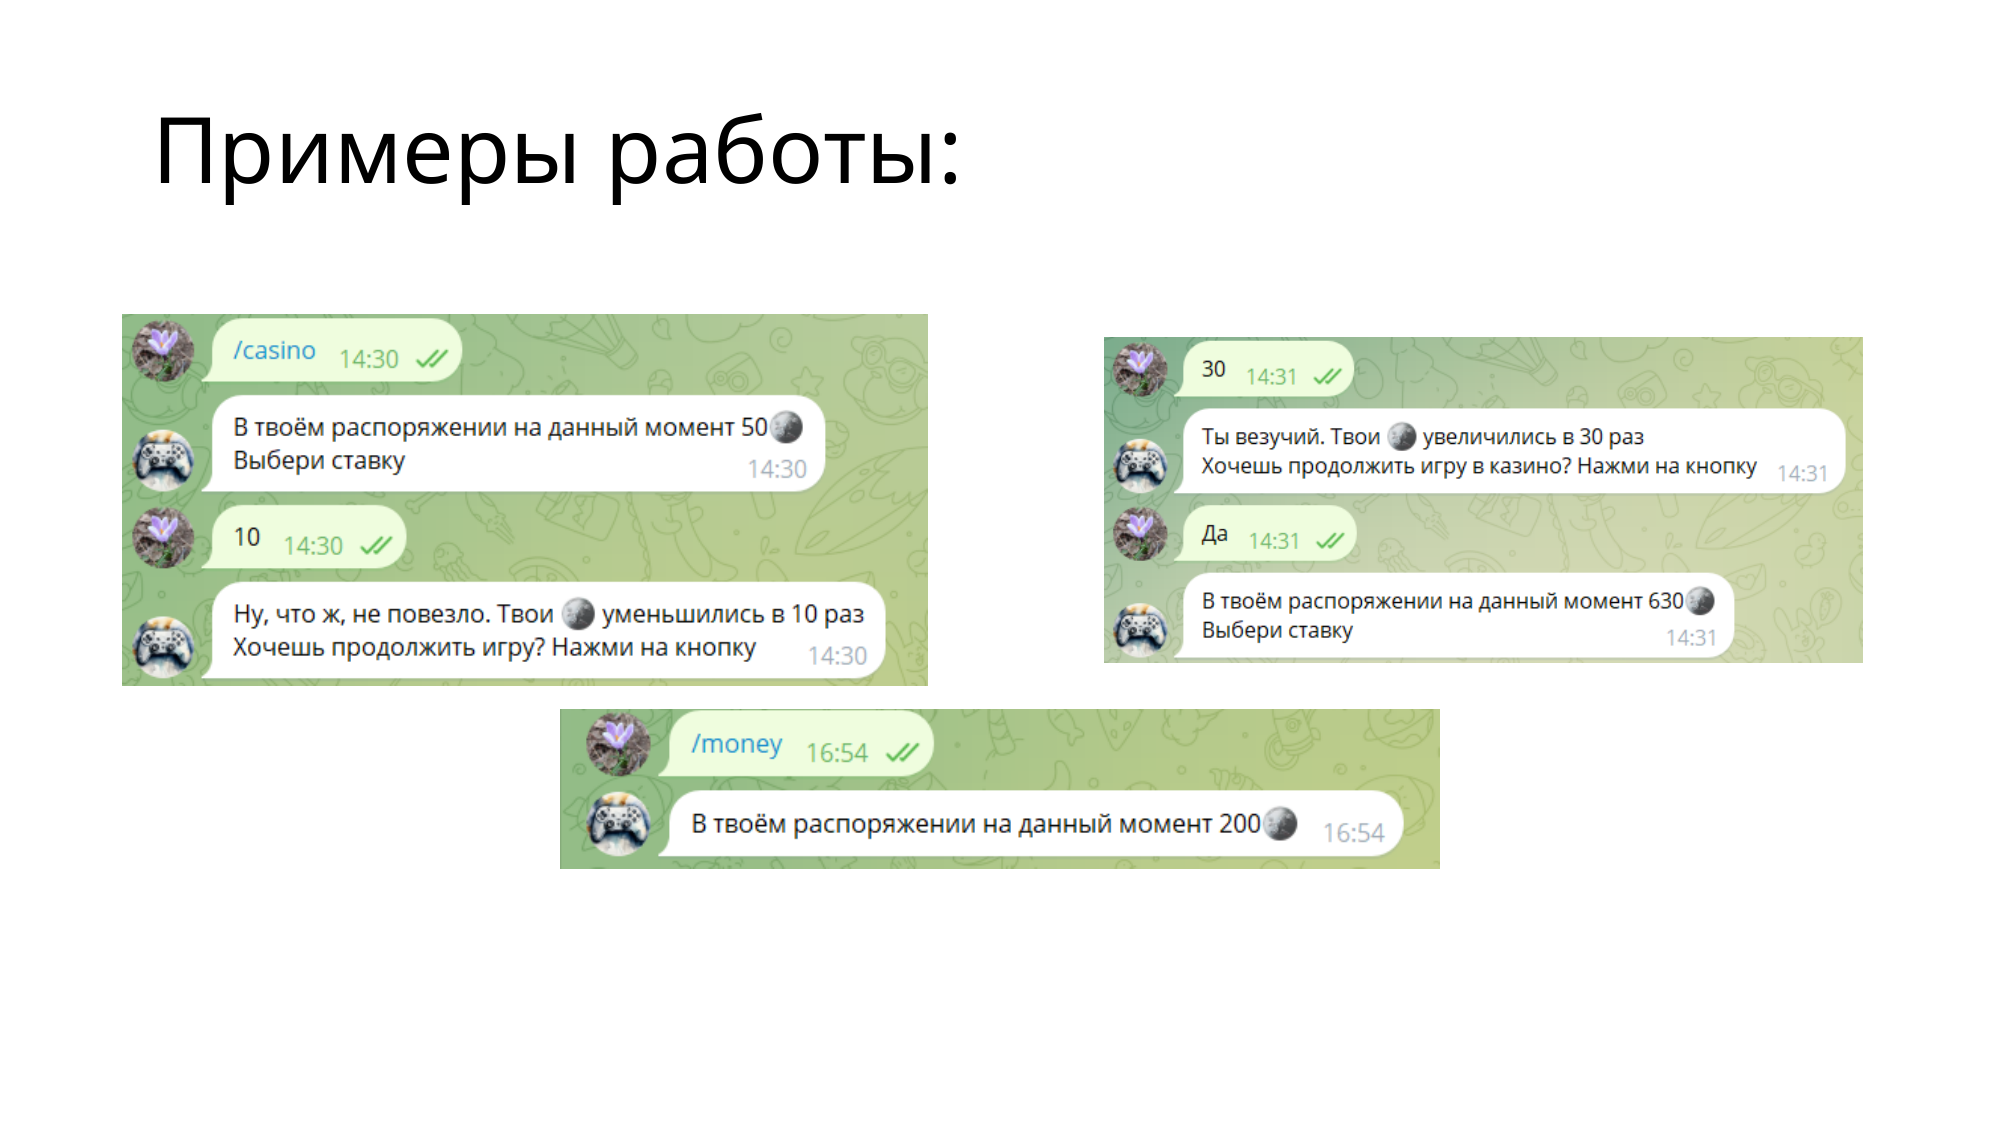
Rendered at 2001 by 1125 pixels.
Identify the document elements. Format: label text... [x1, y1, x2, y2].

picture [122, 314, 928, 686]
text_box Примеры работы: [137, 96, 1863, 314]
picture [560, 709, 1440, 869]
picture [1104, 337, 1863, 663]
